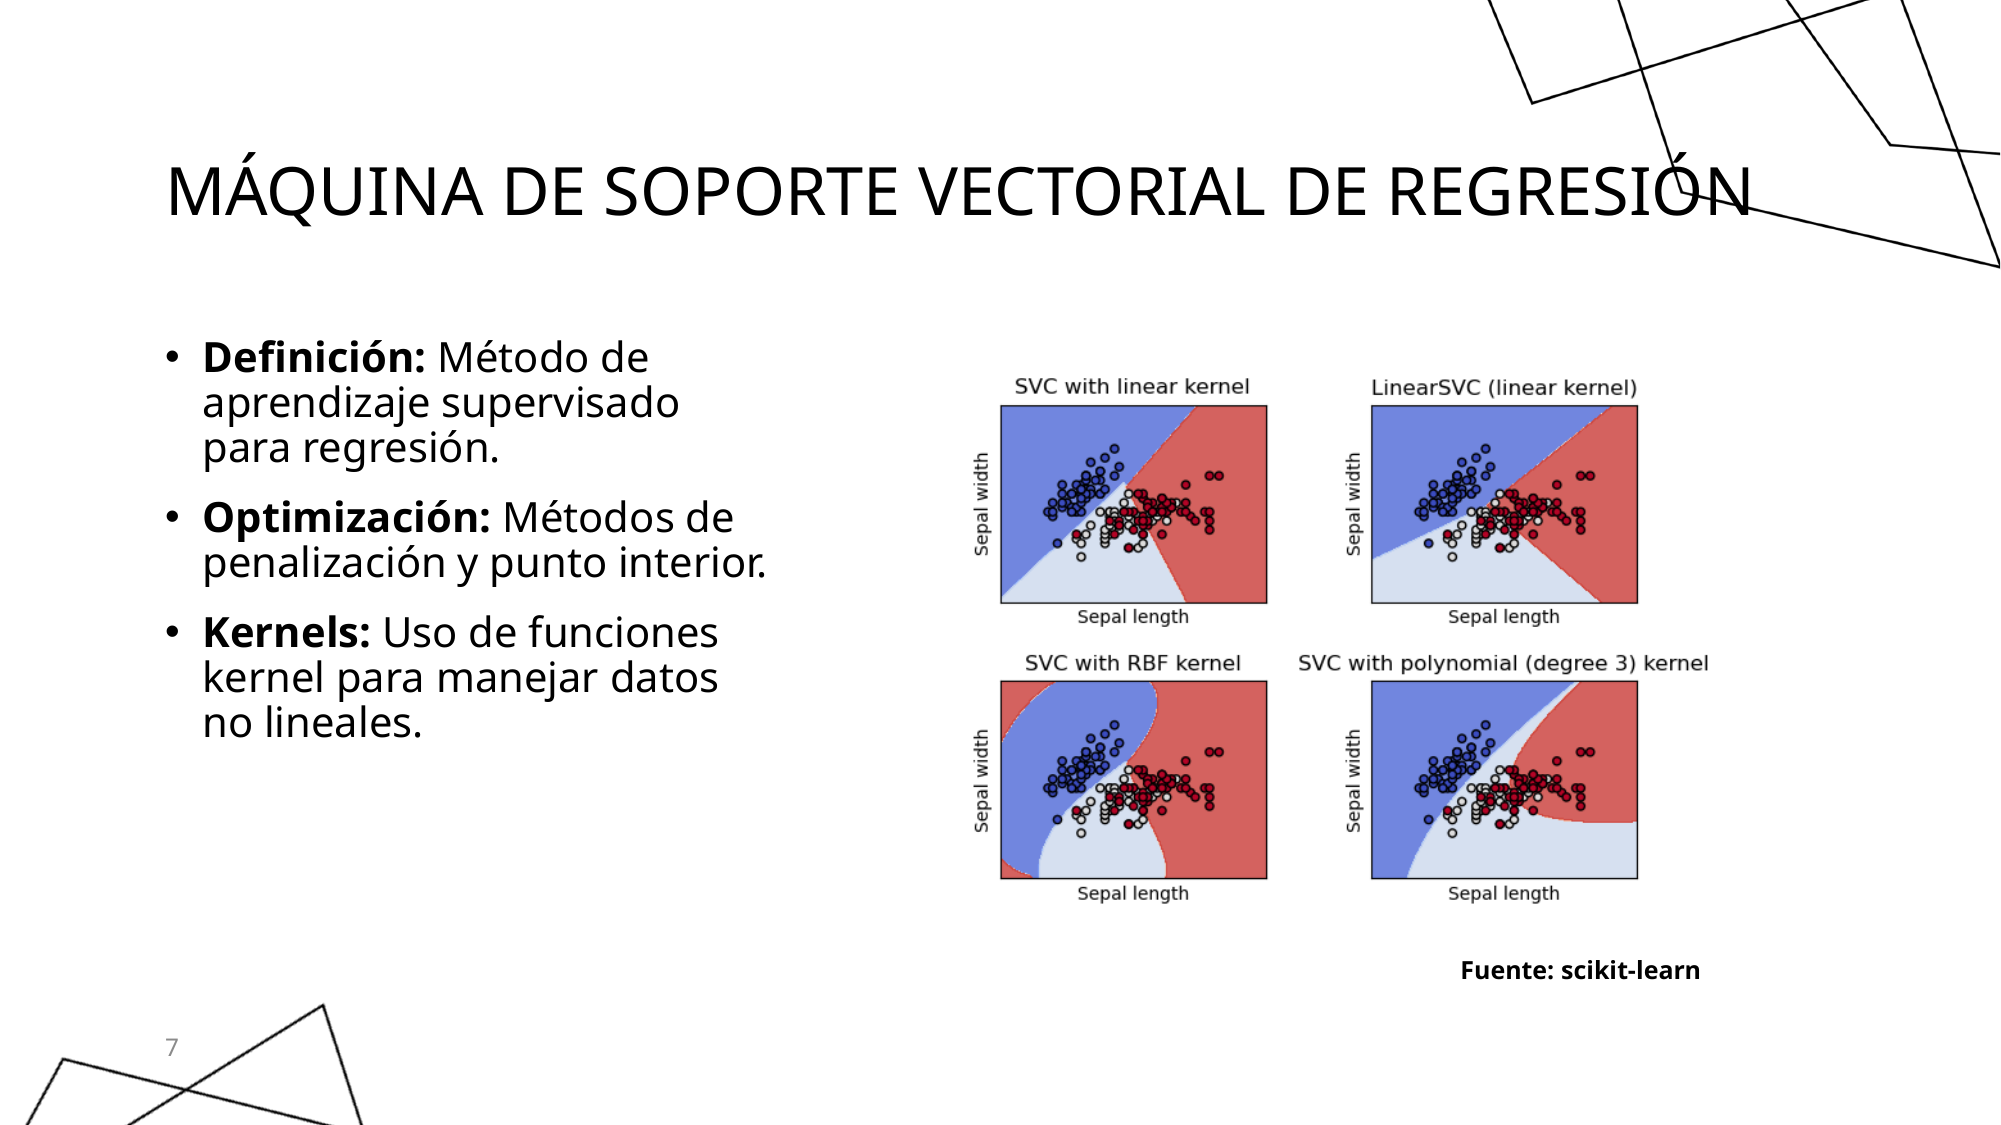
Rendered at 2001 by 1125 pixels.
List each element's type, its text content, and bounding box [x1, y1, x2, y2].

list Definición: Método de aprendizaje supervisado para regresión. Optimización: Métodos de penalización y punto interior. Kernels: Uso de funciones kernel para manejar datos no lineales. [150, 328, 795, 949]
title MÁQUINA DE SOPORTE VECTORIAL DE REGRESIÓN [150, 59, 1850, 328]
picture [0, 976, 408, 1125]
picture [898, 331, 1719, 930]
slide_number 7 [150, 1024, 254, 1074]
text_box Fuente: scikit-learn [1156, 946, 1717, 992]
picture [1412, 0, 2001, 277]
